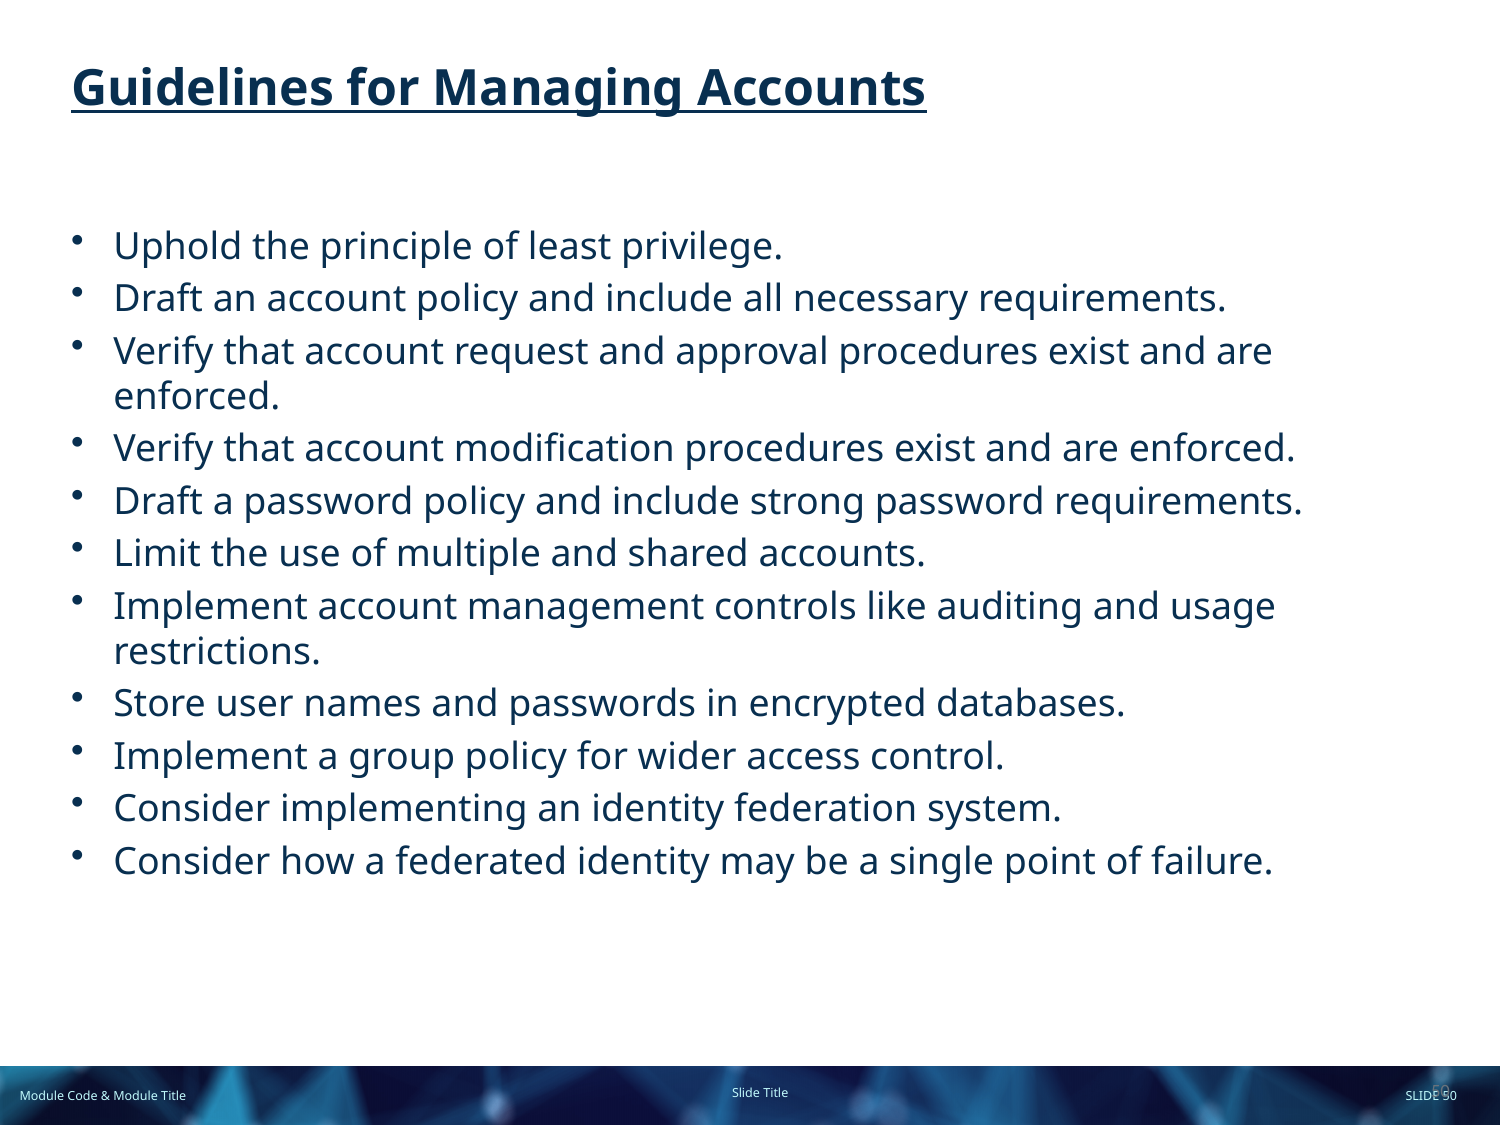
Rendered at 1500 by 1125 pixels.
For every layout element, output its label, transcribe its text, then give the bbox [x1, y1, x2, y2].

slide_number 50 [1407, 1067, 1450, 1113]
picture [0, 1066, 1500, 1125]
list Uphold the principle of least privilege. Draft an account policy and include all necessary requirements. Verify that account request and approval procedures exist and are enforced. Verify that account modification procedures exist and are enforced. Draft a password policy and include strong password requirements. Limit the use of multiple and shared accounts. Implement account management controls like auditing and usage restrictions. Store user names and passwords in encrypted databases. Implement a group policy for wider access control. Consider implementing an identity federation system. Consider how a federated identity may be a single point of failure. [56, 214, 1444, 941]
title Guidelines for Managing Accounts [56, 16, 1444, 155]
